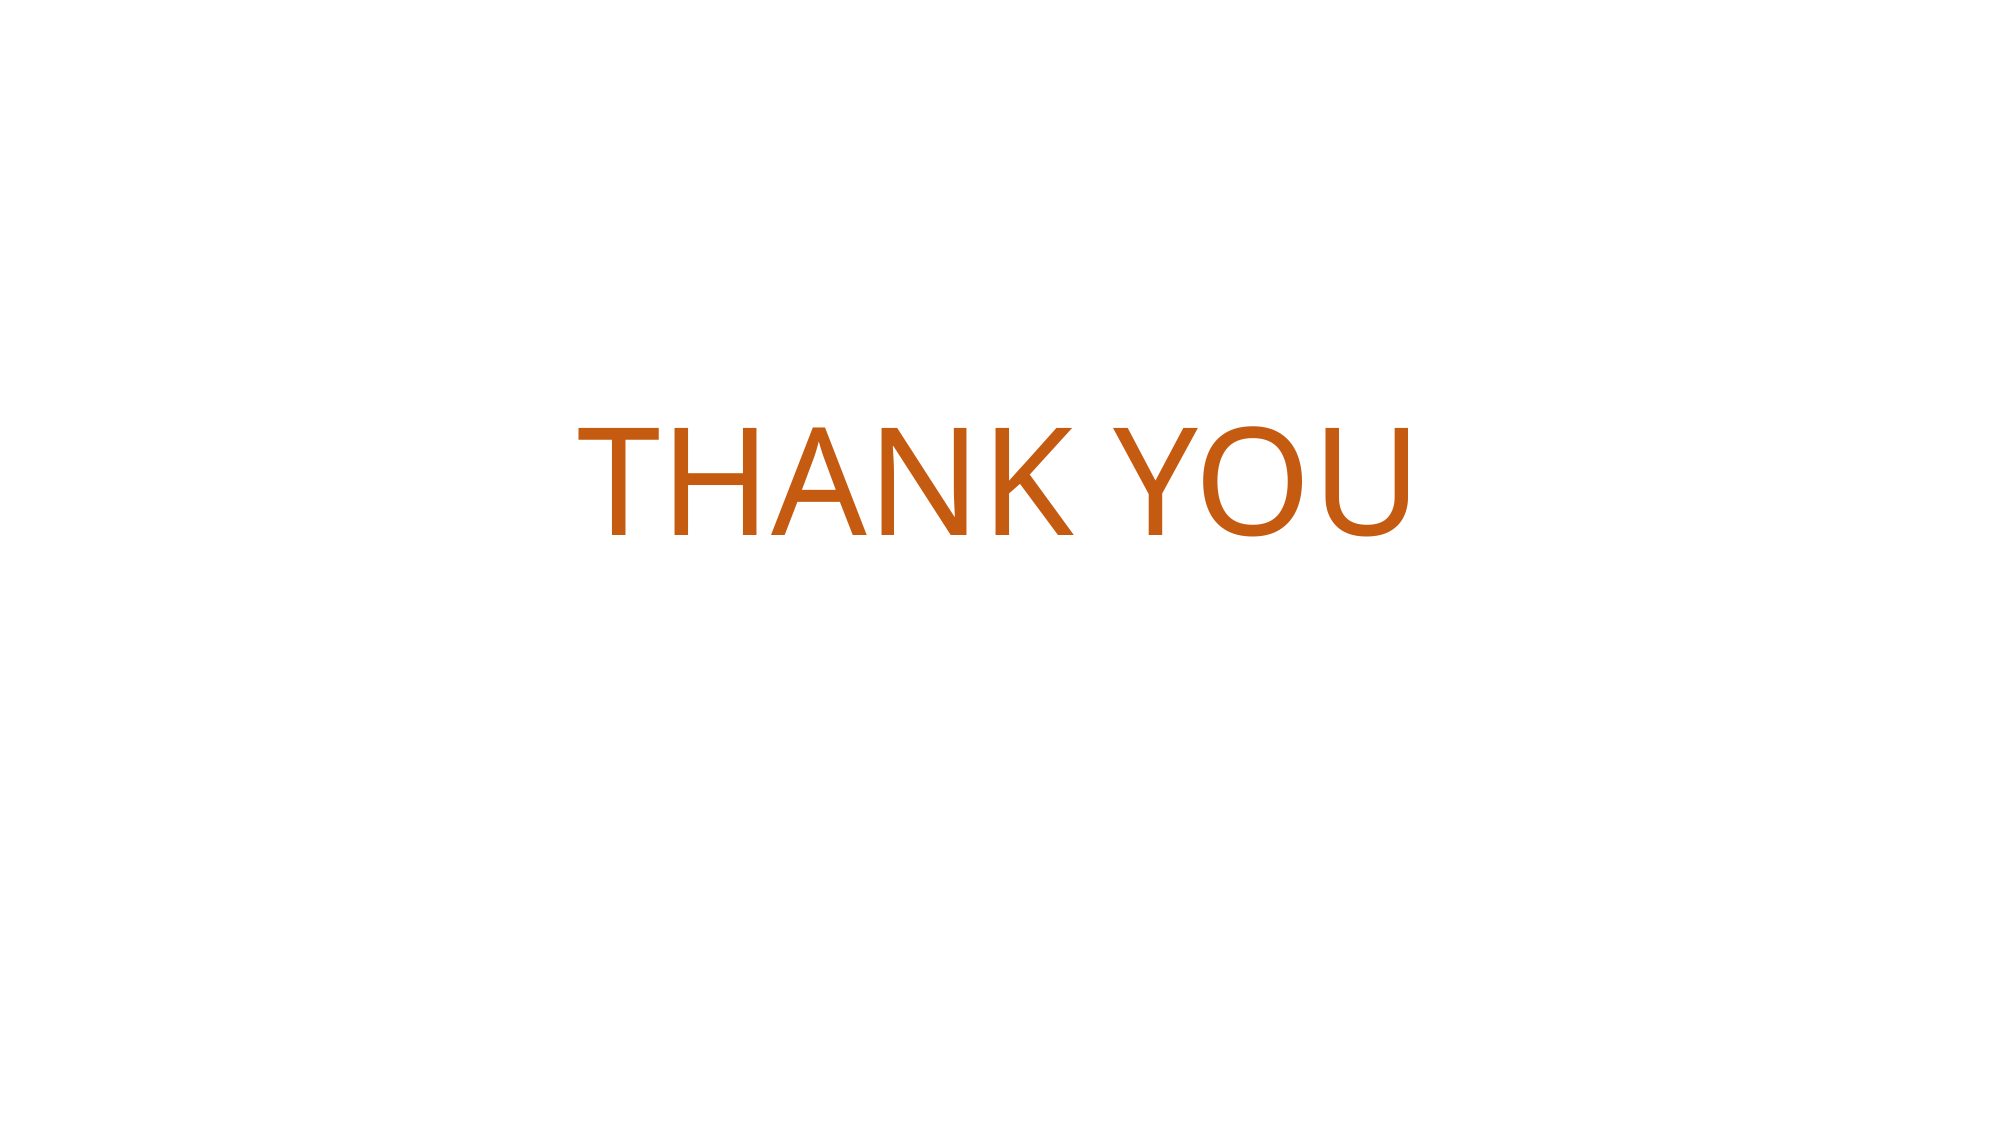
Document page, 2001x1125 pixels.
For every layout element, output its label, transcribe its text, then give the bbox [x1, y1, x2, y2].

title THANK YOU [249, 184, 1750, 576]
